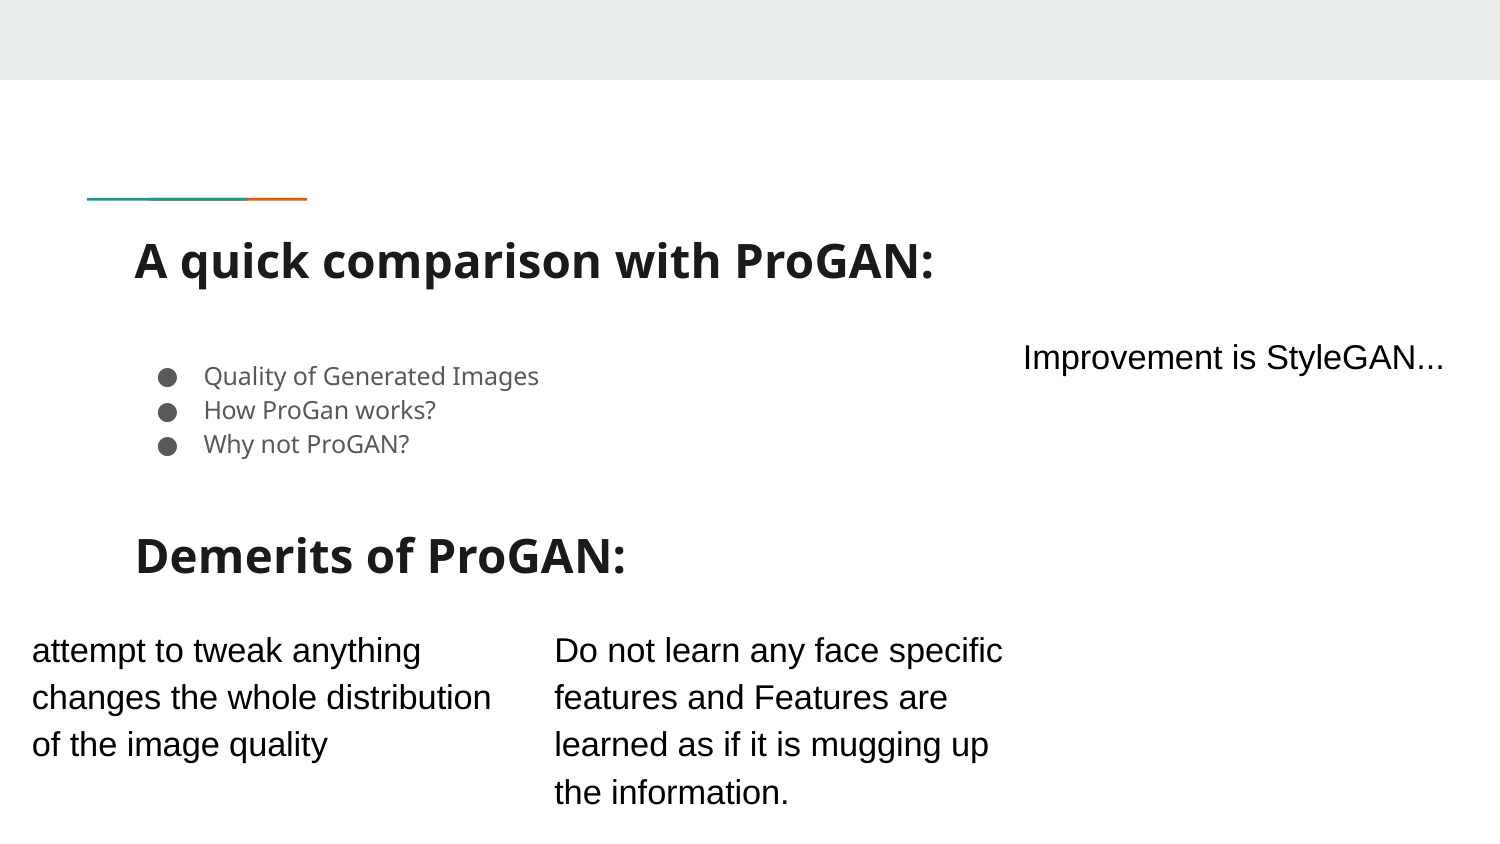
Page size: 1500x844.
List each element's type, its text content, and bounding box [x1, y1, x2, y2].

title Demerits of ProGAN: [119, 510, 1381, 599]
text_box attempt to tweak anything changes the whole distribution of the image quality [16, 606, 509, 779]
text_box Improvement is StyleGAN... [1007, 313, 1500, 392]
title A quick comparison with ProGAN: [119, 216, 1381, 305]
text_box Do not learn any face specific features and Features are learned as if it is mugging up the information. [539, 606, 1032, 827]
list Quality of Generated Images How ProGan works? Why not ProGAN? [119, 341, 1381, 474]
